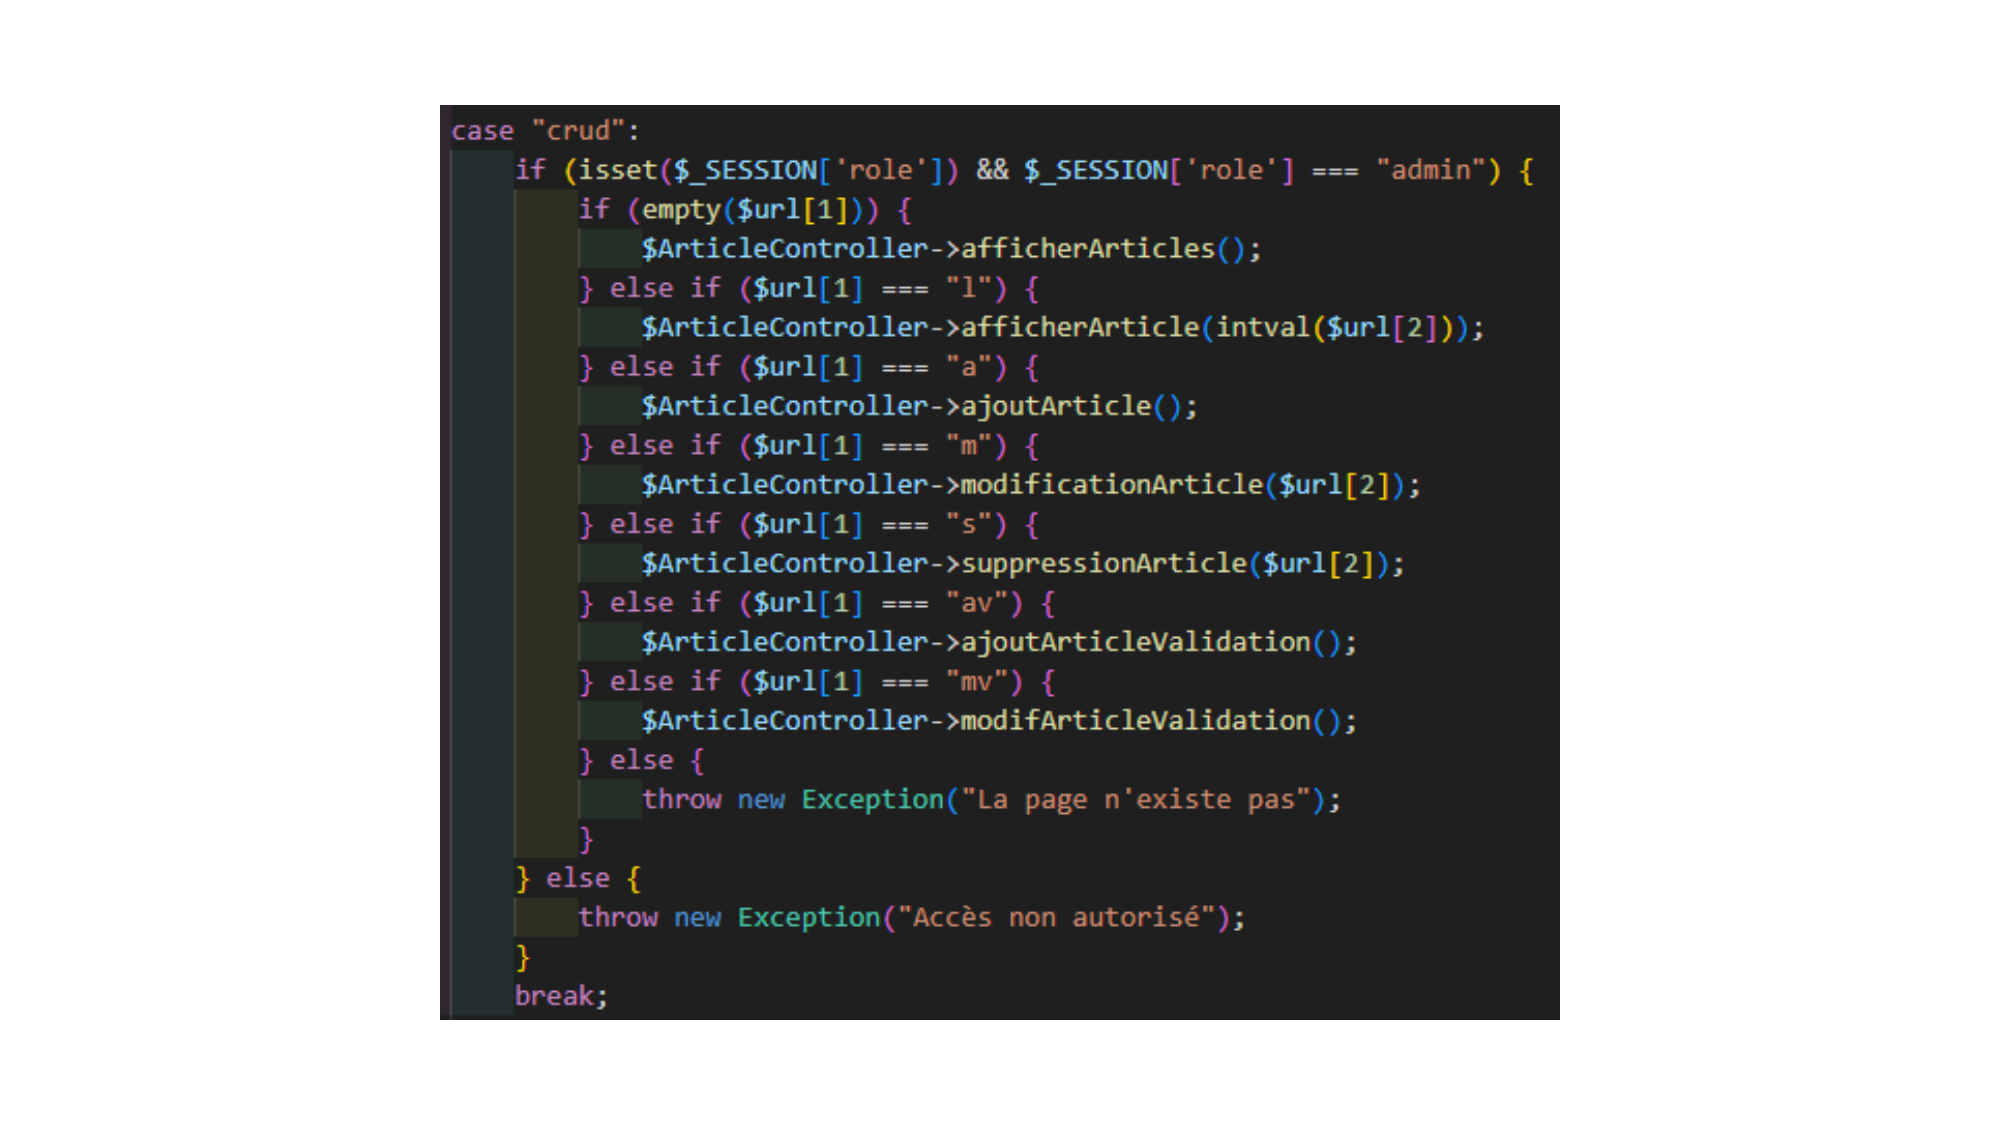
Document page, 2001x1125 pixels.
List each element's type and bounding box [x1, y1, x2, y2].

list [440, 104, 1560, 1020]
